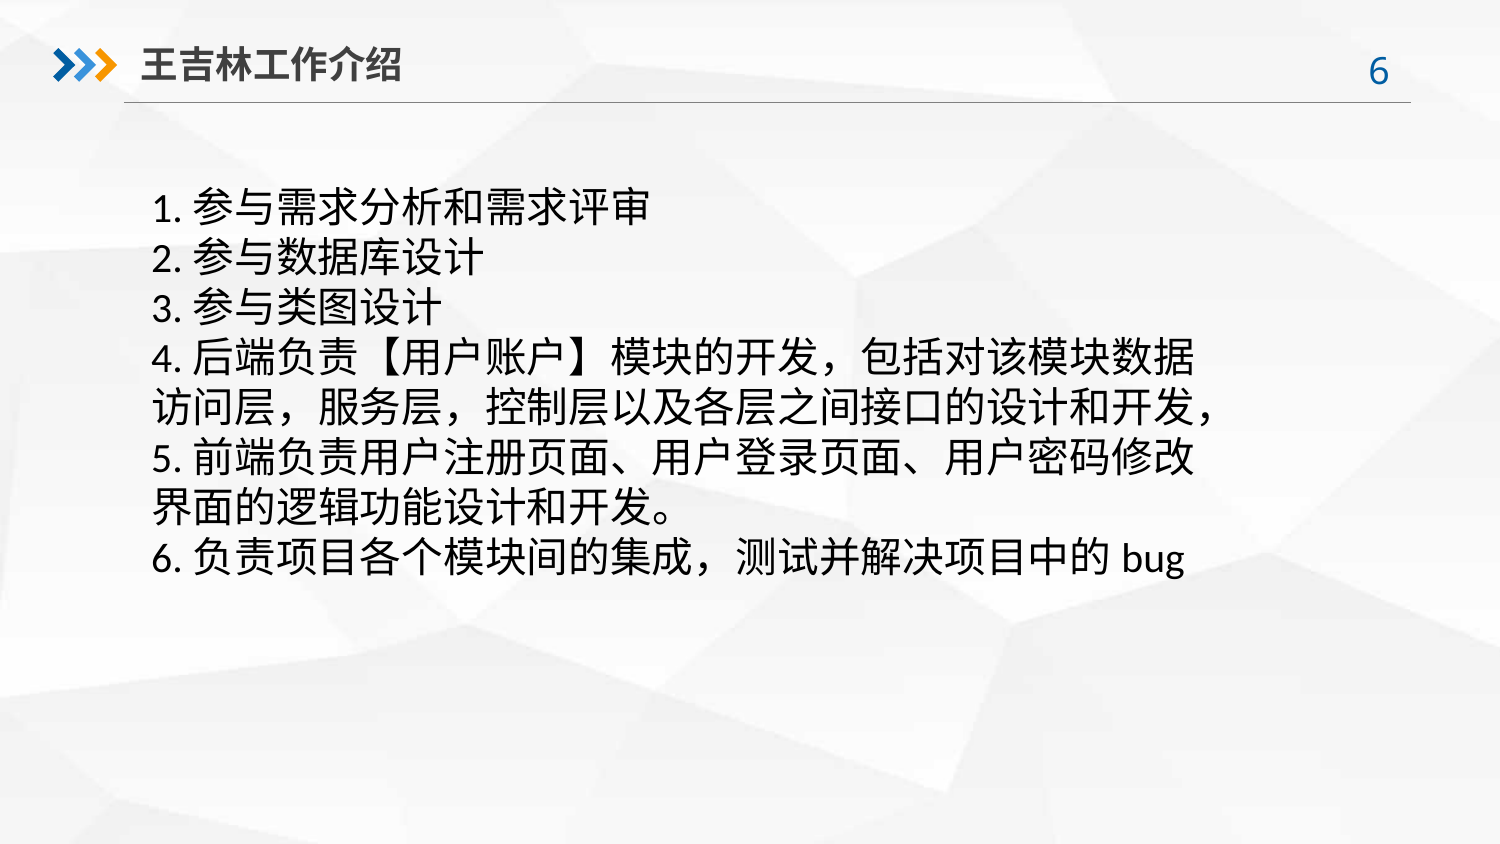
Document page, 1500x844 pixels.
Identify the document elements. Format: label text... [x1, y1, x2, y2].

text_box 1.参与需求分析和需求评审 2.参与数据库设计 3.参与类图设计 4.后端负责【用户账户】模块的开发，包括对该模块数据访问层，服务层，控制层以及各层之间接口的设计和开发，5.前端负责用户注册页面、用户登录页面、用户密码修改界面的逻辑功能设计和开发。 6.负责项目各个模块间的集成，测试并解决项目中的bug [136, 173, 1223, 659]
picture [0, 0, 1500, 844]
text_box 王吉林工作介绍 [140, 32, 809, 95]
